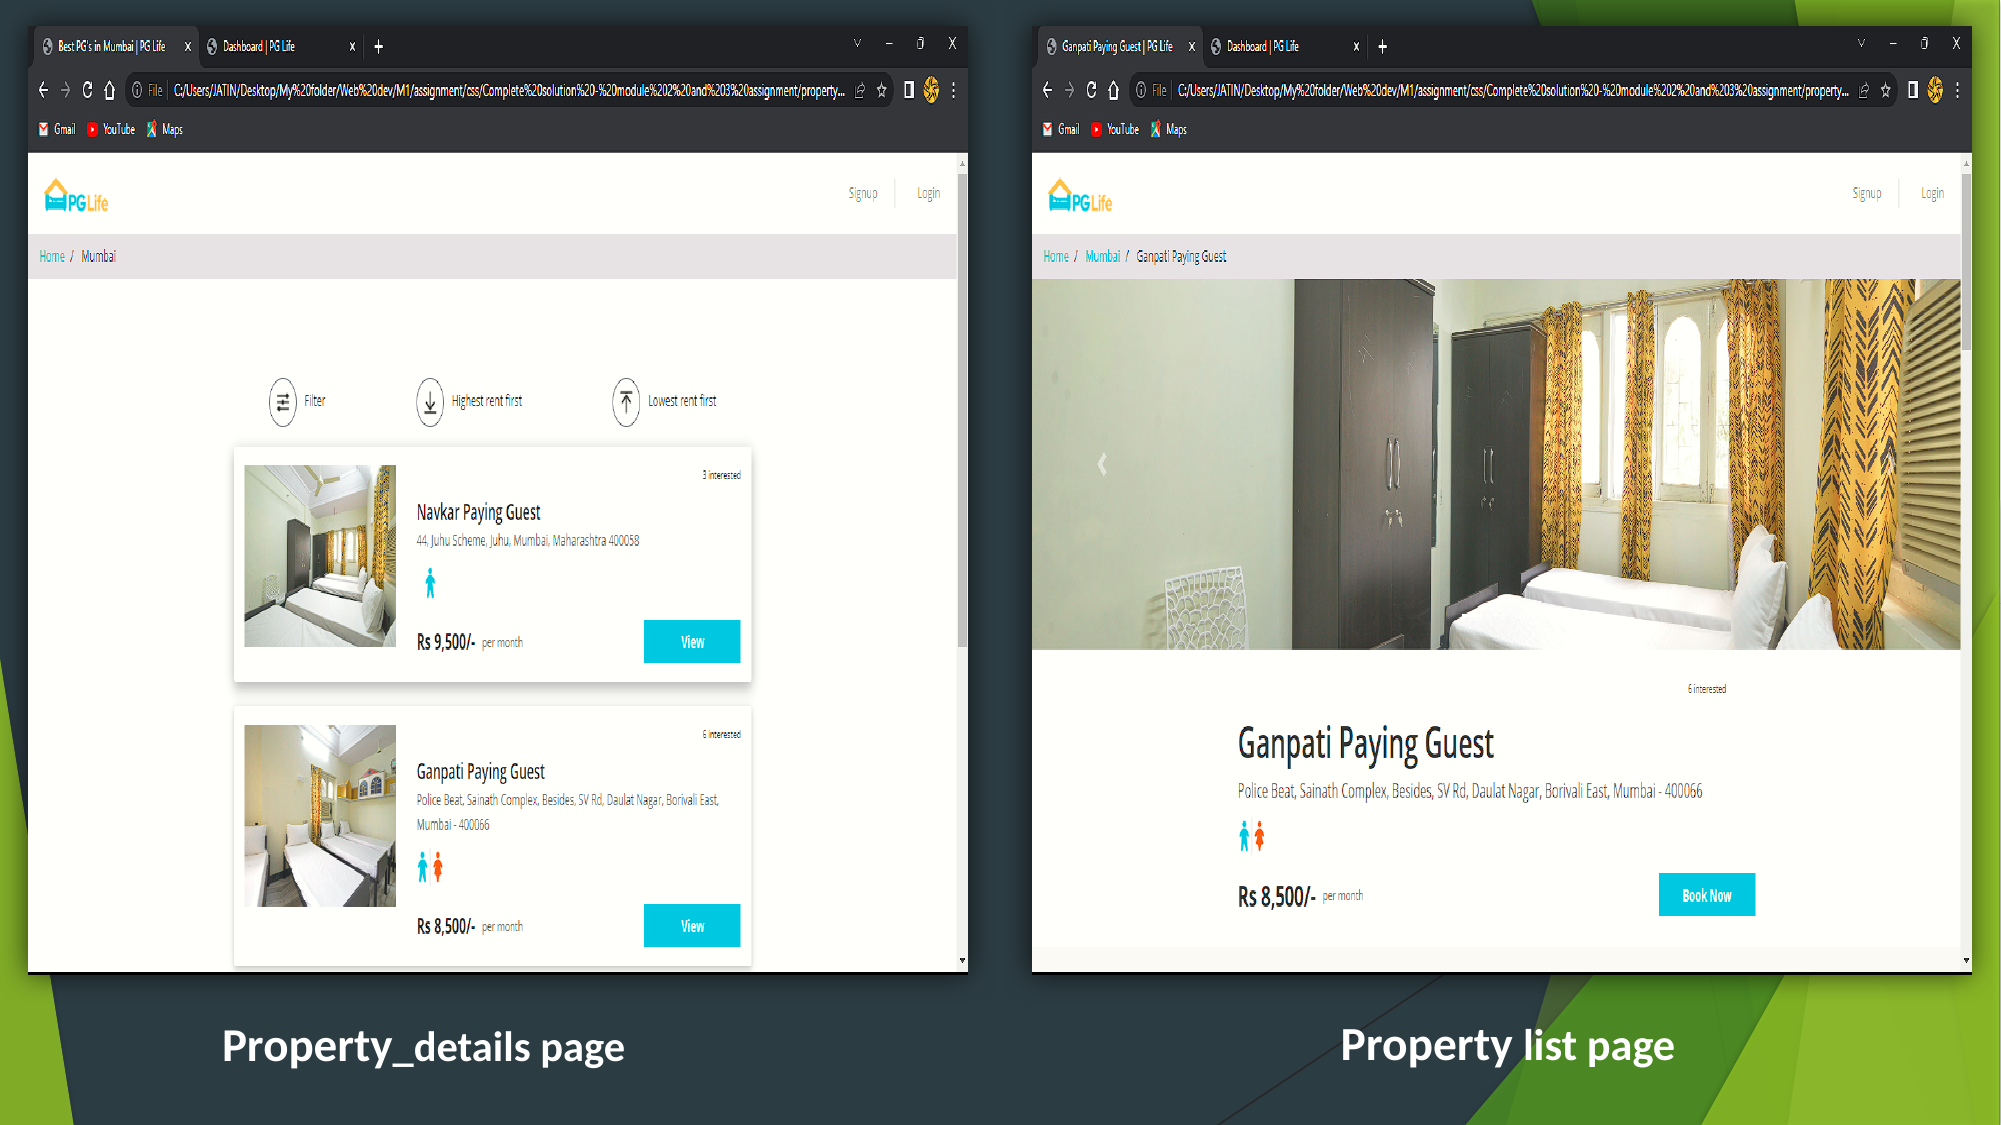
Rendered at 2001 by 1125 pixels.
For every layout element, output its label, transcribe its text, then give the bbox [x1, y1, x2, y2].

picture [1031, 25, 1973, 976]
title Property_details page [207, 1005, 790, 1079]
list Property list page [1325, 1005, 1778, 1079]
picture [27, 25, 969, 976]
